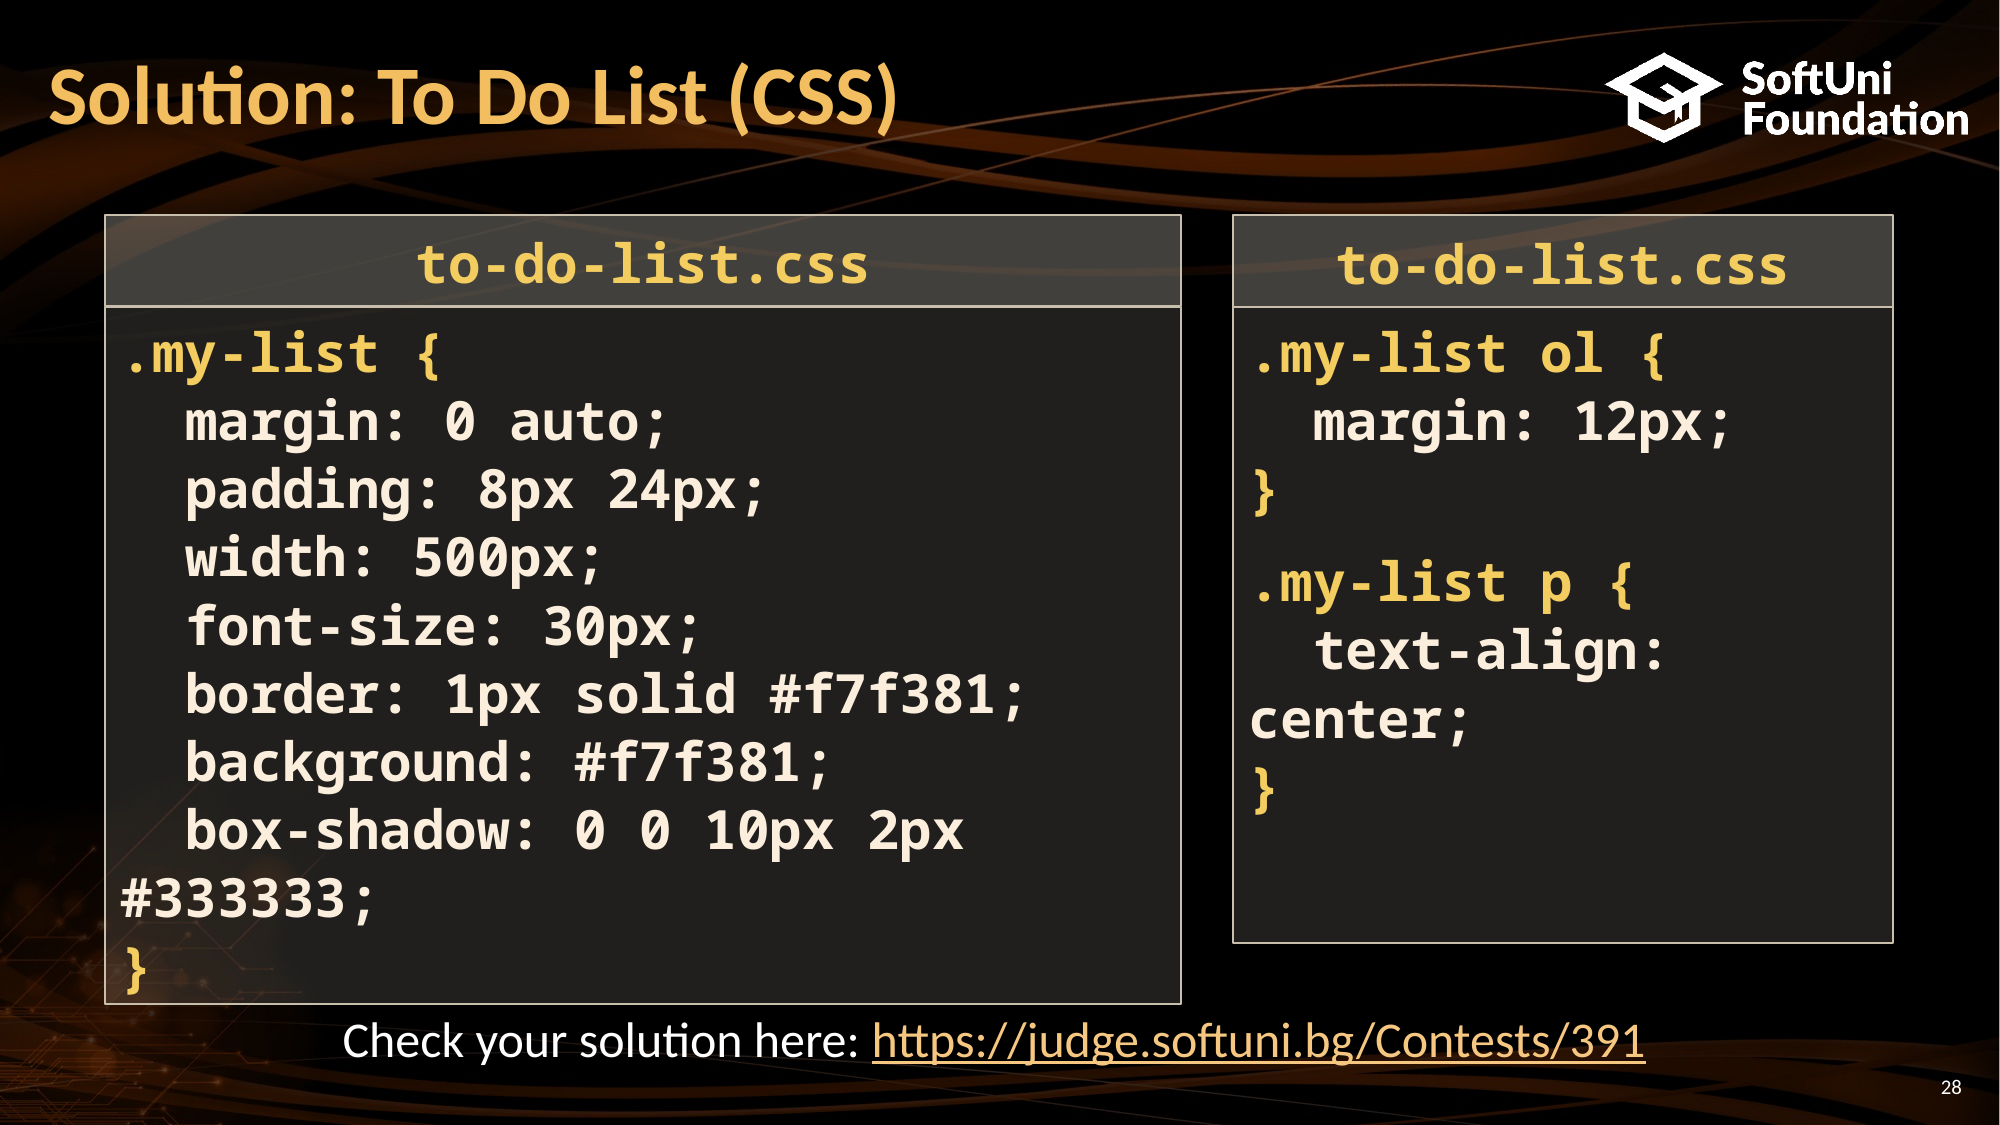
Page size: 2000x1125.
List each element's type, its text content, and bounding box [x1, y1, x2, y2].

text_box Check your solution here: https://judge.softuni.bg/Contests/391 [96, 999, 1903, 1075]
text_box to-do-list.css [105, 214, 1181, 307]
picture [0, 0, 2000, 1125]
slide_number 28 [1897, 1070, 1968, 1103]
text_box .my-list ol { margin: 12px; } .my-list p { text-align: center; } [1233, 308, 1894, 943]
text_box .my-list { margin: 0 auto; padding: 8px 24px; width: 500px; font-size: 30px; border: 1px solid #f7f381; background: #f7f381; box-shadow: 0 0 10px 2px #333333; } [105, 307, 1181, 1005]
title Solution: To Do List (CSS) [30, 6, 1602, 189]
text_box to-do-list.css [1233, 215, 1894, 308]
